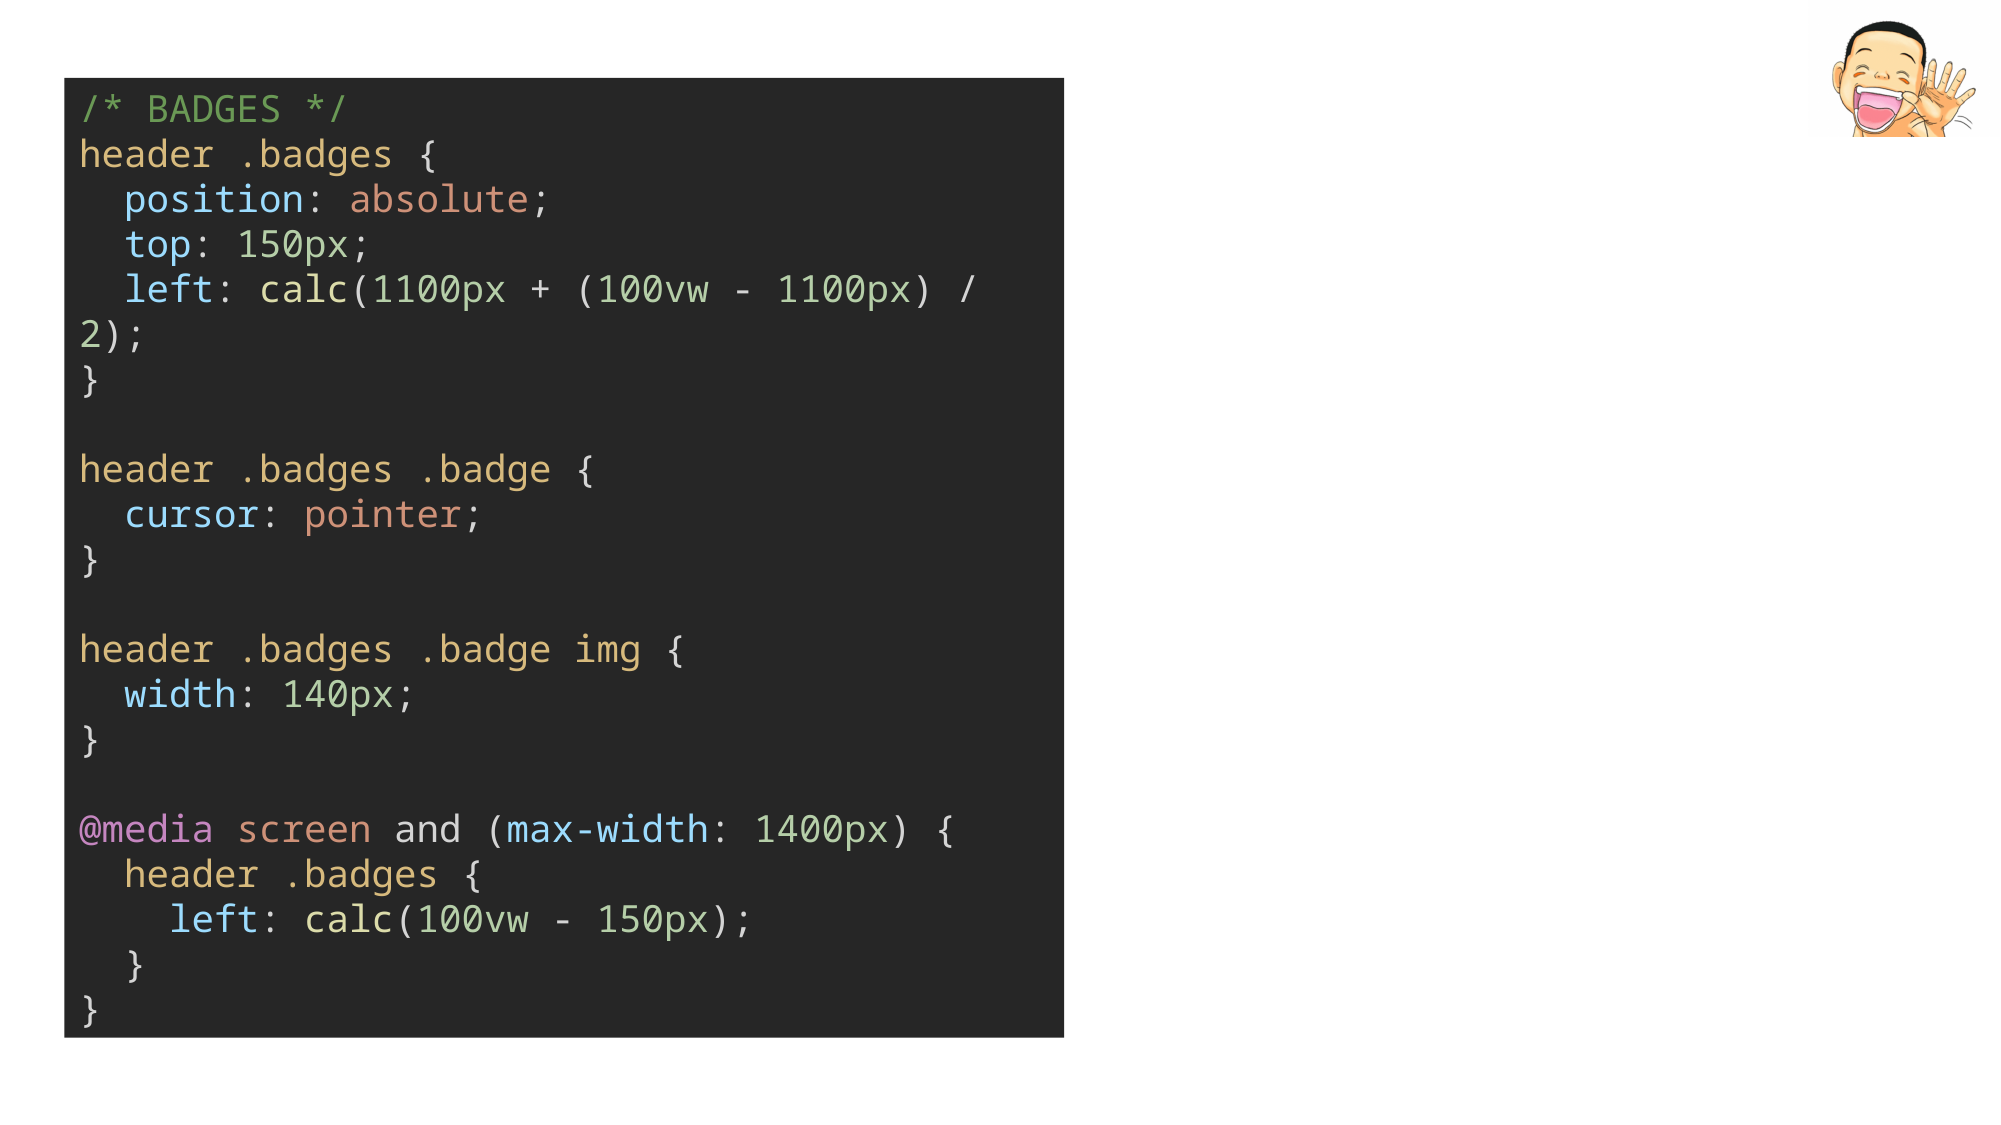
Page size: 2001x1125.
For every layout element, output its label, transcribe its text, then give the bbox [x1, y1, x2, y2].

text_box /* BADGES */ header .badges { position: absolute; top: 150px; left: calc(1100px + (100vw - 1100px) / 2); } header .badges .badge { cursor: pointer; } header .badges .badge img { width: 140px; } @media screen and (max-width: 1400px) { header .badges { left: calc(100vw - 150px); } } [64, 77, 1065, 1038]
picture [1808, 0, 2000, 137]
